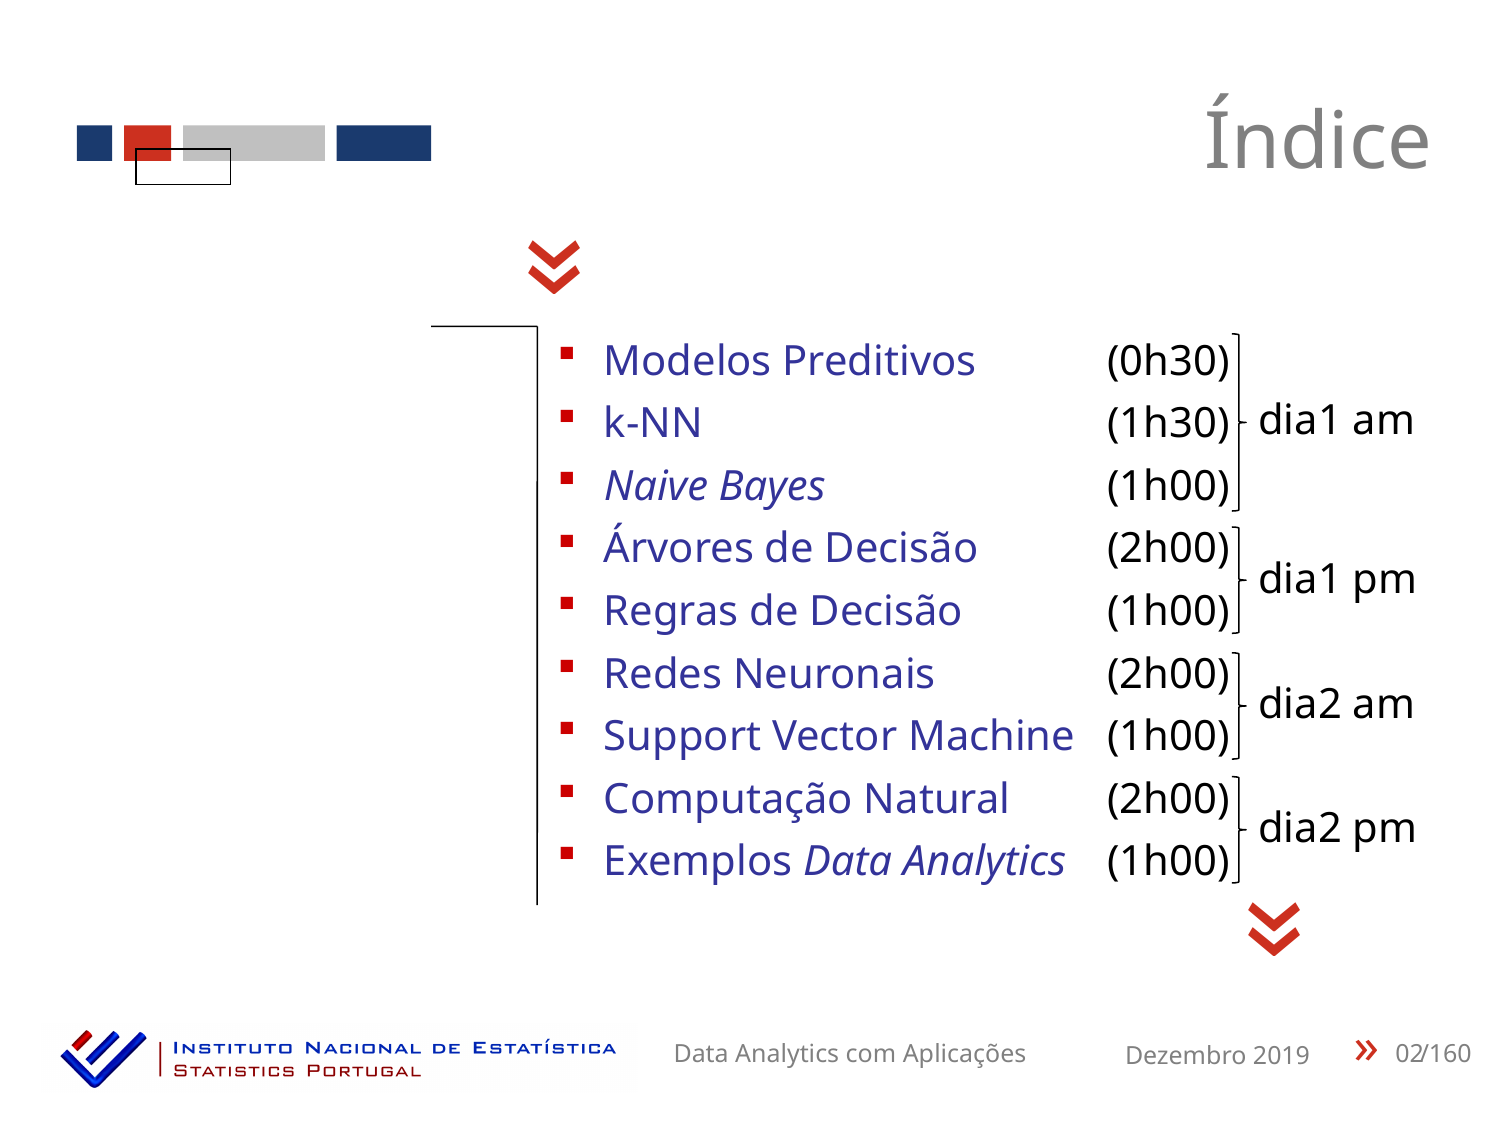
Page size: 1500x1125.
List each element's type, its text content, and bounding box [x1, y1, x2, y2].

text_box [1231, 527, 1247, 634]
text_box 02 [1380, 1029, 1447, 1075]
text_box dia1 pm [1243, 544, 1447, 609]
text_box [1231, 333, 1243, 512]
text_box dia2 am [1243, 669, 1447, 735]
text_box Modelos Preditivos k-NN Naive Bayes Árvores de Decisão Regras de Decisão Redes Neuronais Support Vector Machine Computação Natural Exemplos Data Analytics [542, 326, 1092, 892]
text_box « [454, 231, 620, 315]
text_box (0h30) (1h30) (1h00) (2h00) (1h00) (2h00) (1h00) (2h00) (1h00) [1092, 326, 1358, 892]
text_box [1231, 776, 1247, 883]
text_box Índice [454, 66, 1447, 207]
picture [41, 1023, 638, 1093]
text_box dia2 pm [1243, 793, 1447, 859]
text_box [1231, 652, 1247, 760]
text_box « [1175, 893, 1340, 976]
text_box dia1 am [1243, 385, 1447, 451]
